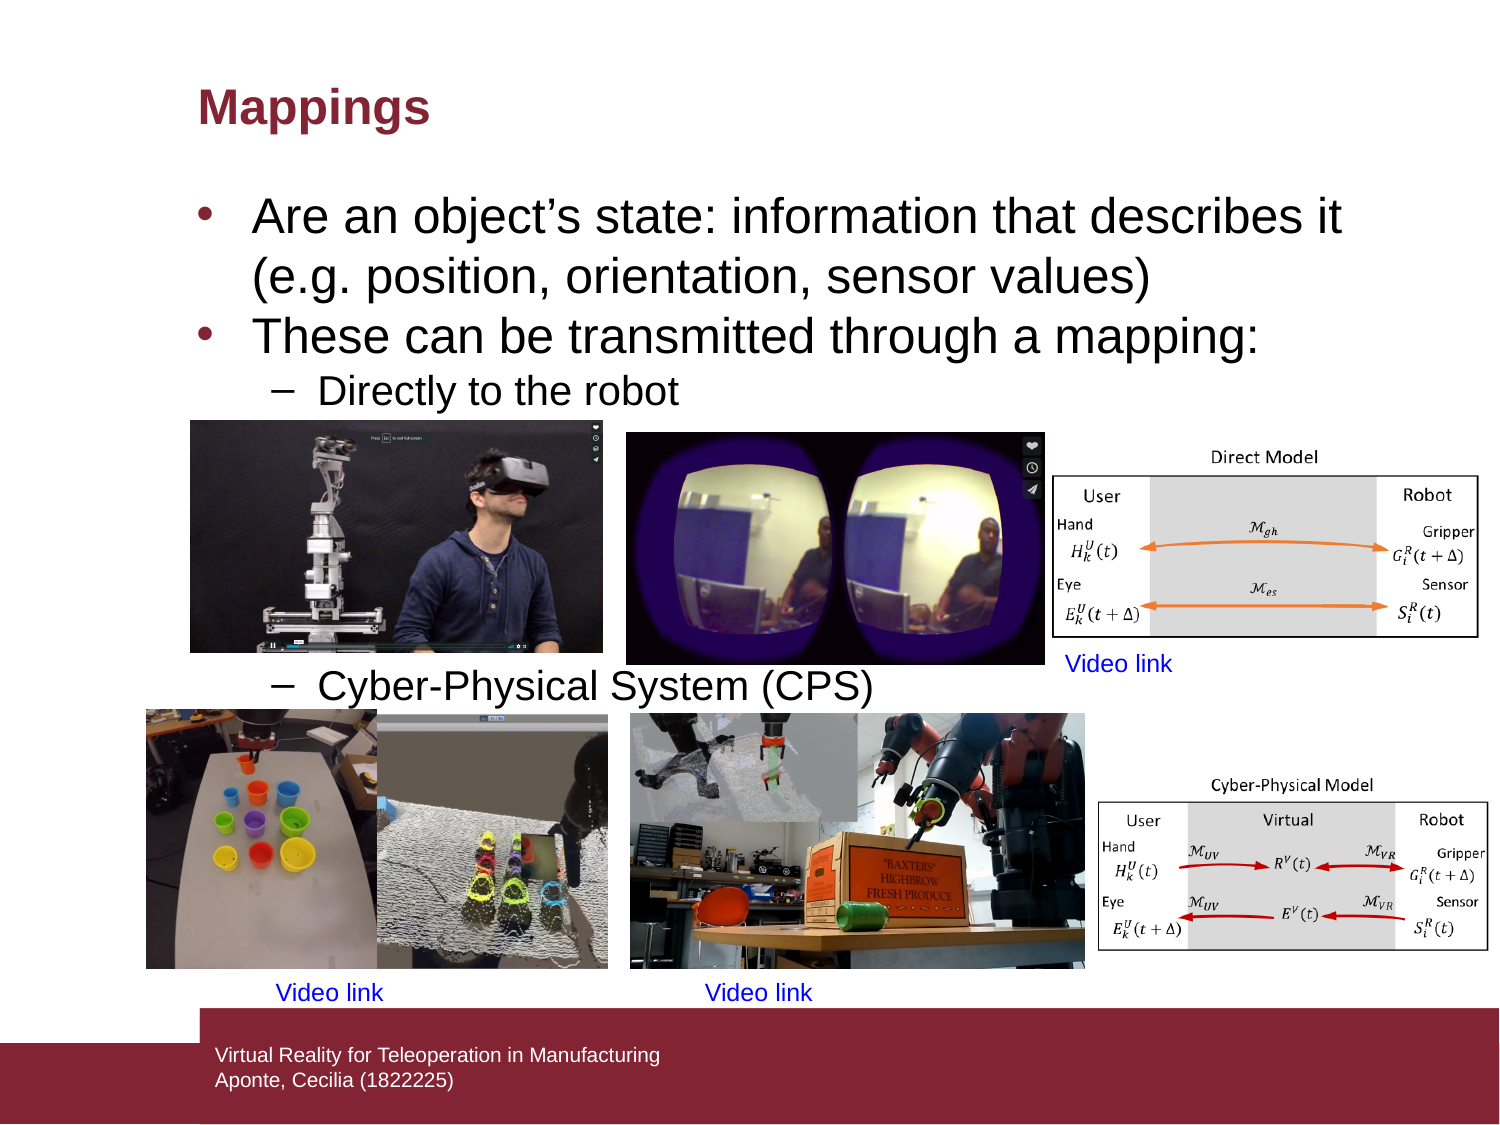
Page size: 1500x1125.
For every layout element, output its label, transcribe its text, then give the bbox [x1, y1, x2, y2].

text_box Are an object’s state: information that describes it (e.g. position, orientation, sensor values) These can be transmitted through a mapping: Directly to the robot Cyber-Physical System (CPS) [181, 175, 1422, 1001]
text_box Video link [1049, 647, 1200, 685]
picture [146, 709, 608, 970]
picture [1094, 772, 1490, 953]
text_box Video link [260, 978, 411, 1014]
picture [1049, 444, 1481, 641]
text_box Video link [690, 979, 840, 1015]
picture [190, 420, 603, 653]
picture [626, 432, 1045, 665]
text_box Virtual Reality for Teleoperation in Manufacturing Aponte, Cecilia (1822225) [199, 1008, 1499, 1125]
picture [630, 713, 1085, 970]
text_box [0, 1043, 199, 1124]
text_box Mappings [183, 67, 1423, 150]
